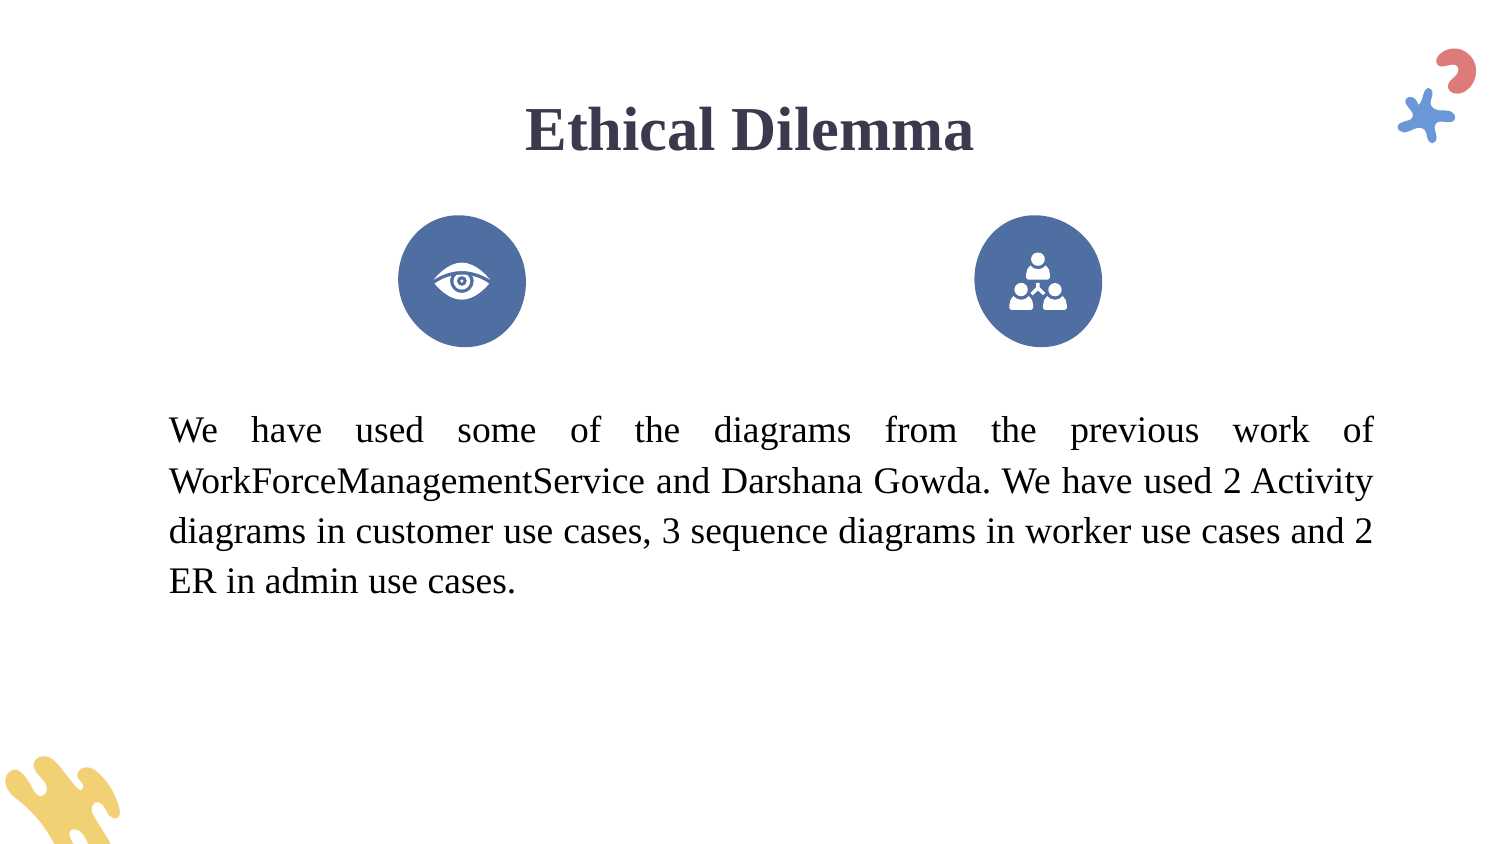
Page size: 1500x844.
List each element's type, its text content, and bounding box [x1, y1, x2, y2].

subtitle We have used some of the diagrams from the previous work of WorkForceManagementService and Darshana Gowda. We have used 2 Activity diagrams in customer use cases, 3 sequence diagrams in worker use cases and 2 ER in admin use cases. [153, 333, 1397, 632]
text_box [398, 215, 526, 348]
title Ethical Dilemma [118, 72, 1382, 167]
text_box [974, 215, 1103, 348]
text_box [433, 262, 491, 301]
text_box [1009, 252, 1067, 311]
